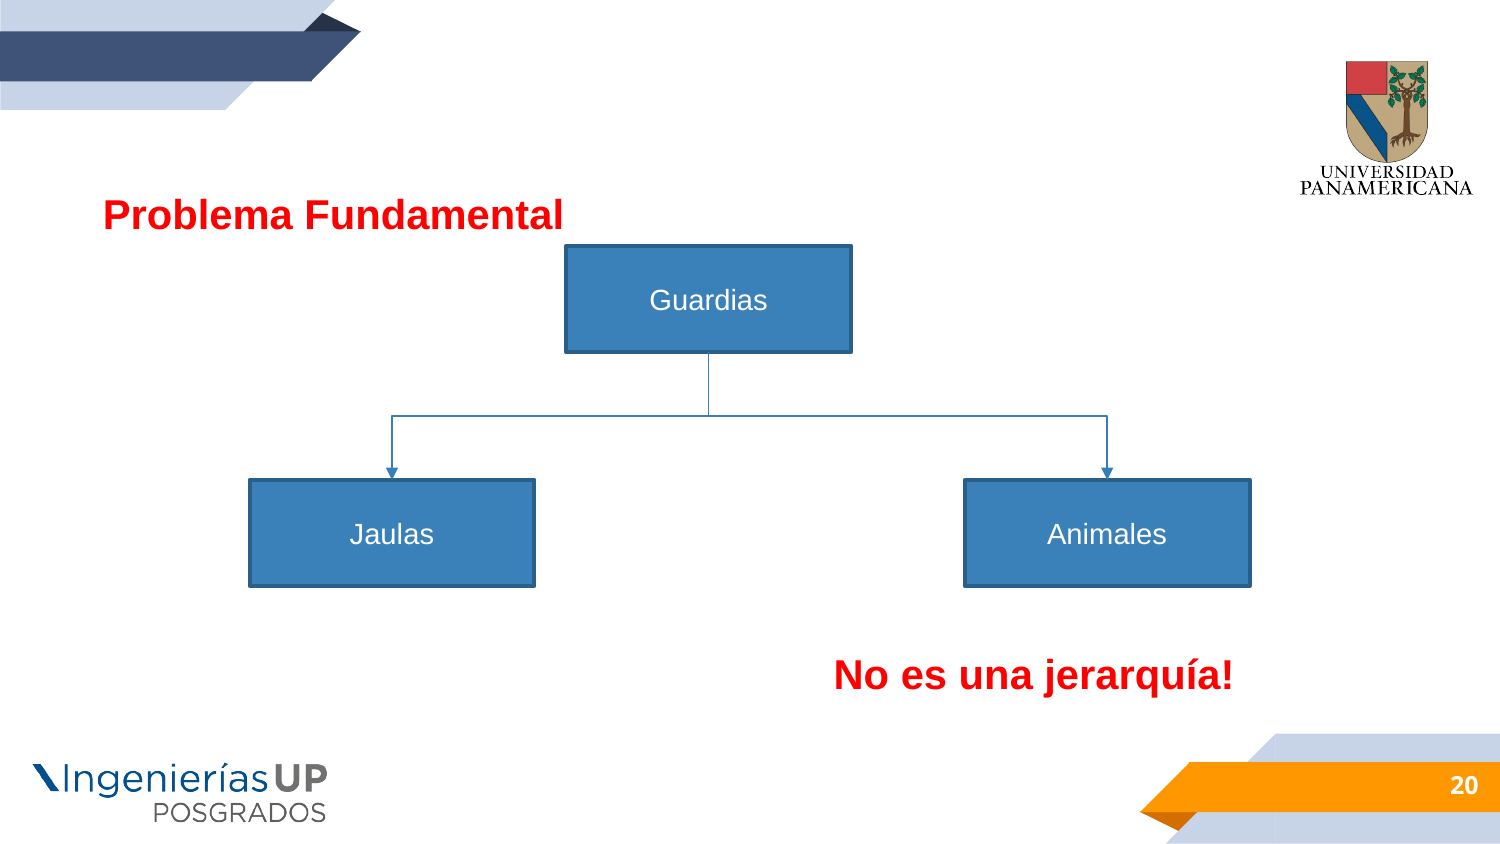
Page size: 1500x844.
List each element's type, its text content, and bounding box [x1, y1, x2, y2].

picture [15, 737, 344, 844]
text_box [843, 216, 973, 616]
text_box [486, 257, 615, 575]
text_box Guardias [564, 244, 838, 354]
slide_number 20 [1249, 760, 1494, 813]
text_box Problema Fundamental [88, 180, 580, 246]
text_box Animales [976, 478, 1252, 588]
picture [1286, 44, 1490, 210]
text_box No es una jerarquía! [818, 640, 1250, 706]
text_box Jaulas [248, 478, 536, 588]
